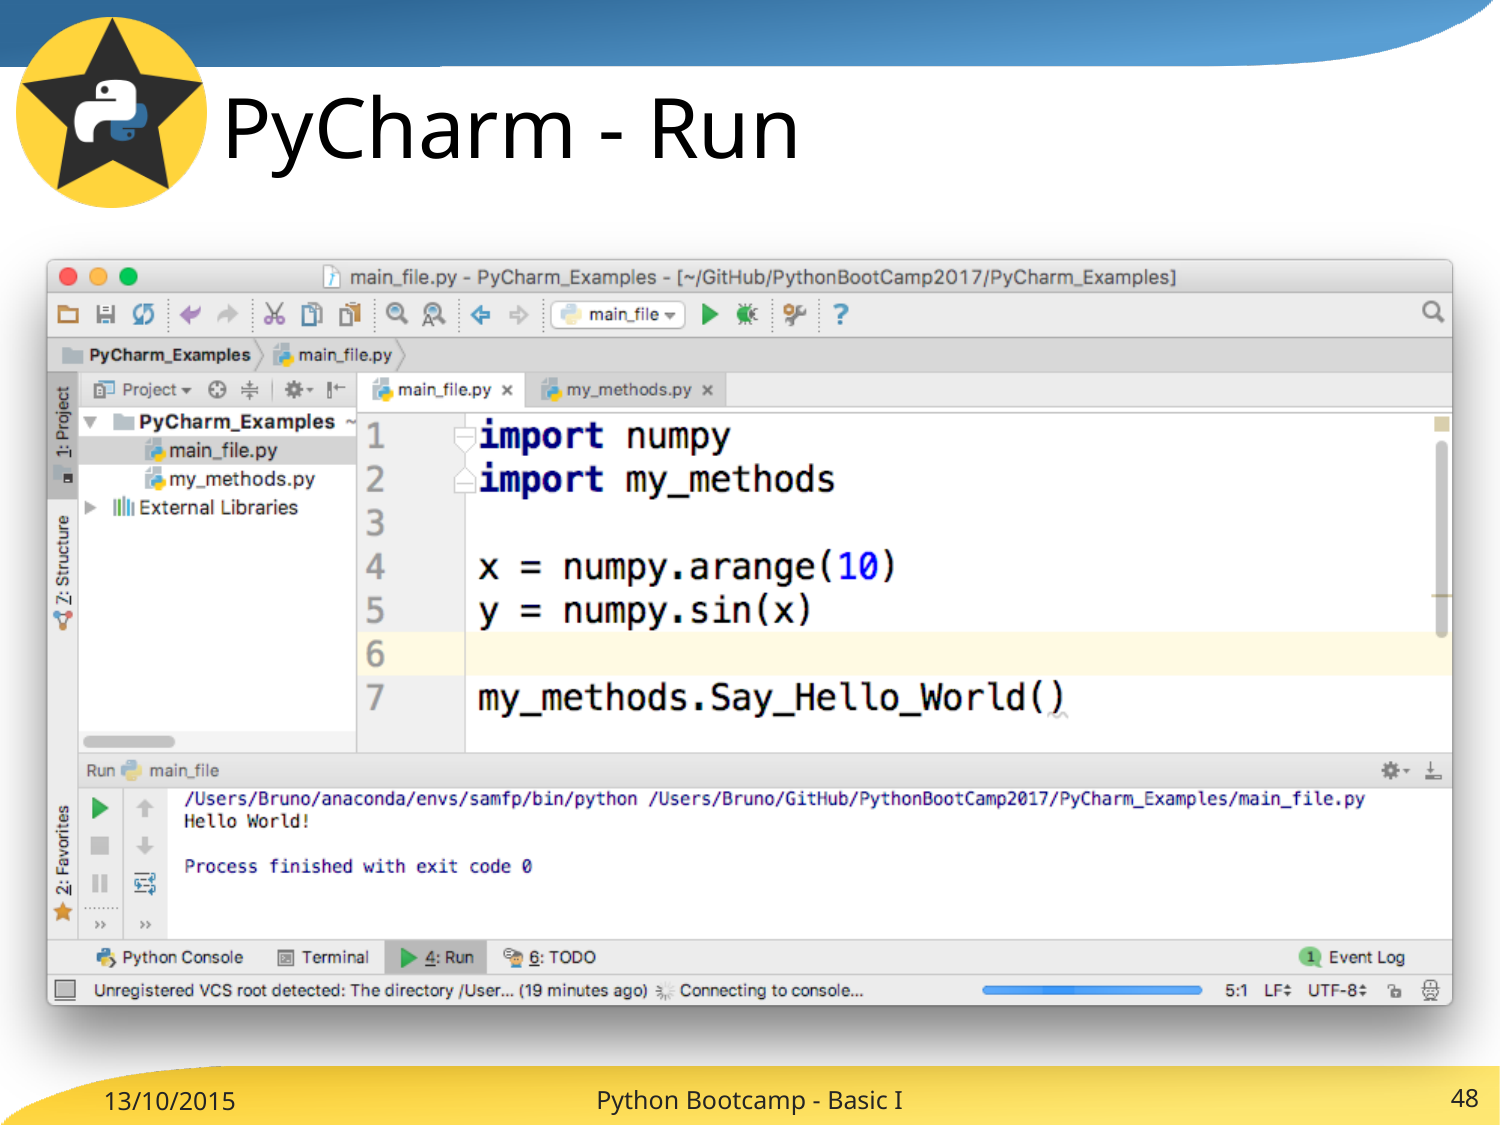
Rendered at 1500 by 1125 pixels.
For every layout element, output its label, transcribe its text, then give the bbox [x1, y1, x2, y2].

picture [0, 0, 1500, 208]
title PyCharm - Run [206, 66, 1425, 185]
picture [0, 211, 1500, 1125]
